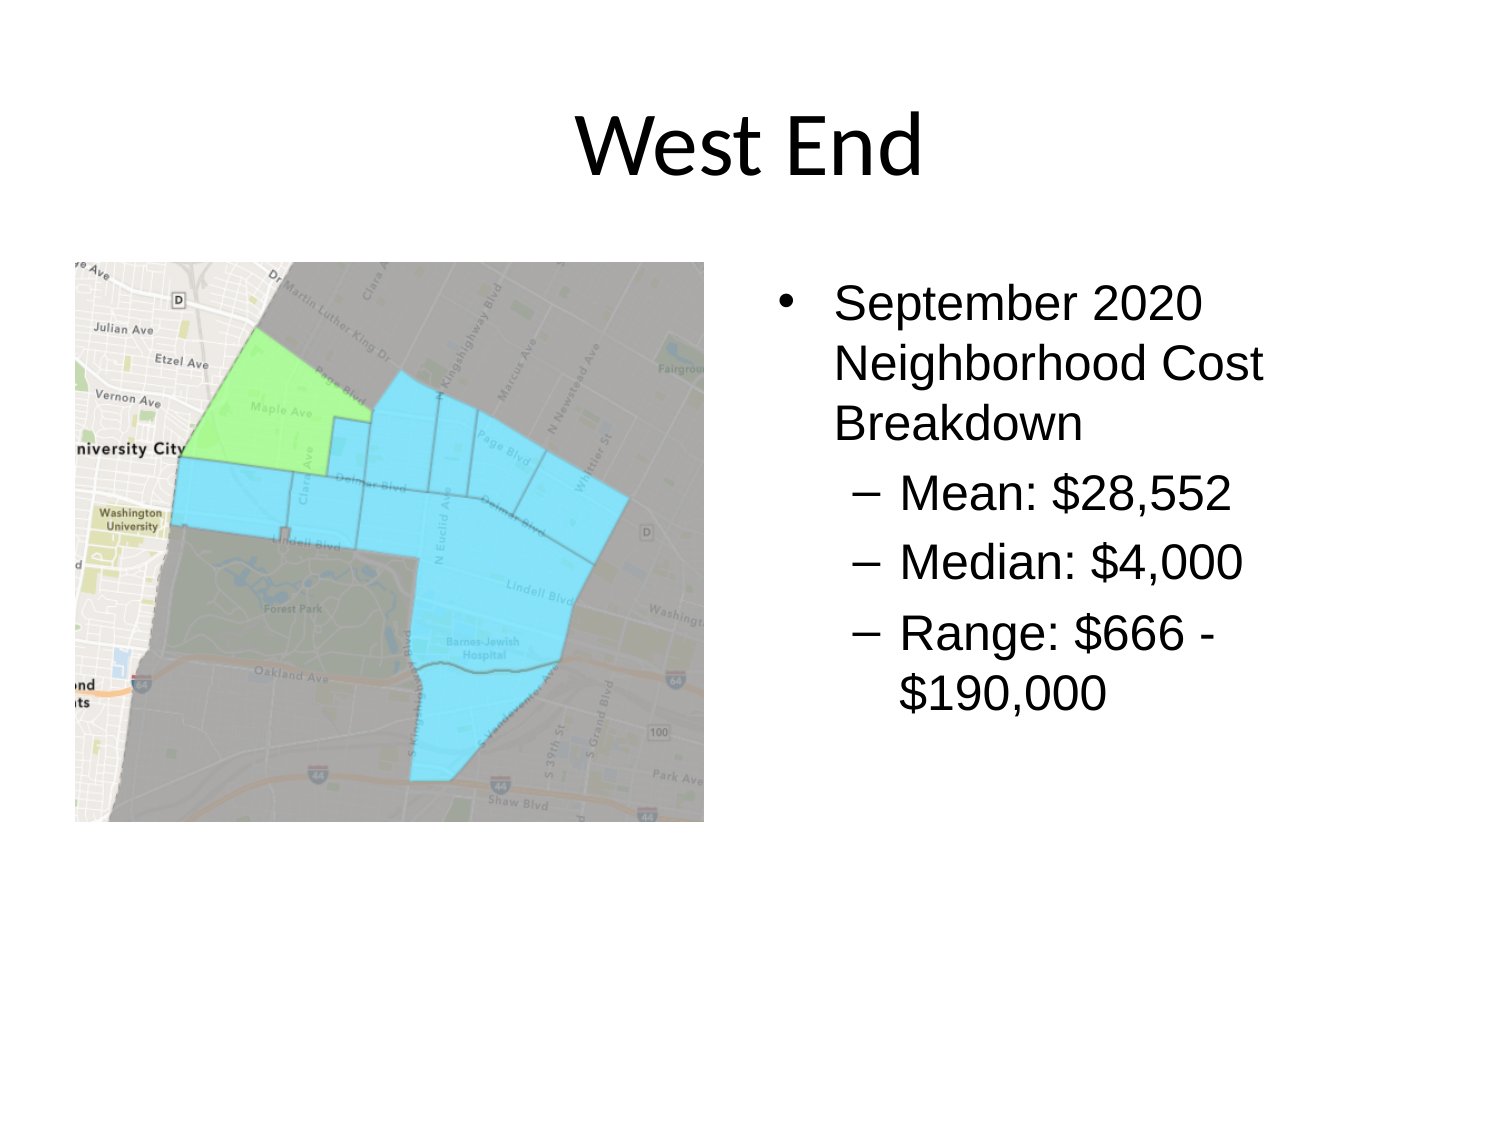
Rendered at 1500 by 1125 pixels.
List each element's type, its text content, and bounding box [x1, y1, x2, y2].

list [74, 262, 704, 823]
title West End [75, 45, 1425, 233]
list September 2020 Neighborhood Cost Breakdown Mean: $28,552 Median: $4,000 Range: $666 - $190,000 [762, 262, 1425, 1005]
